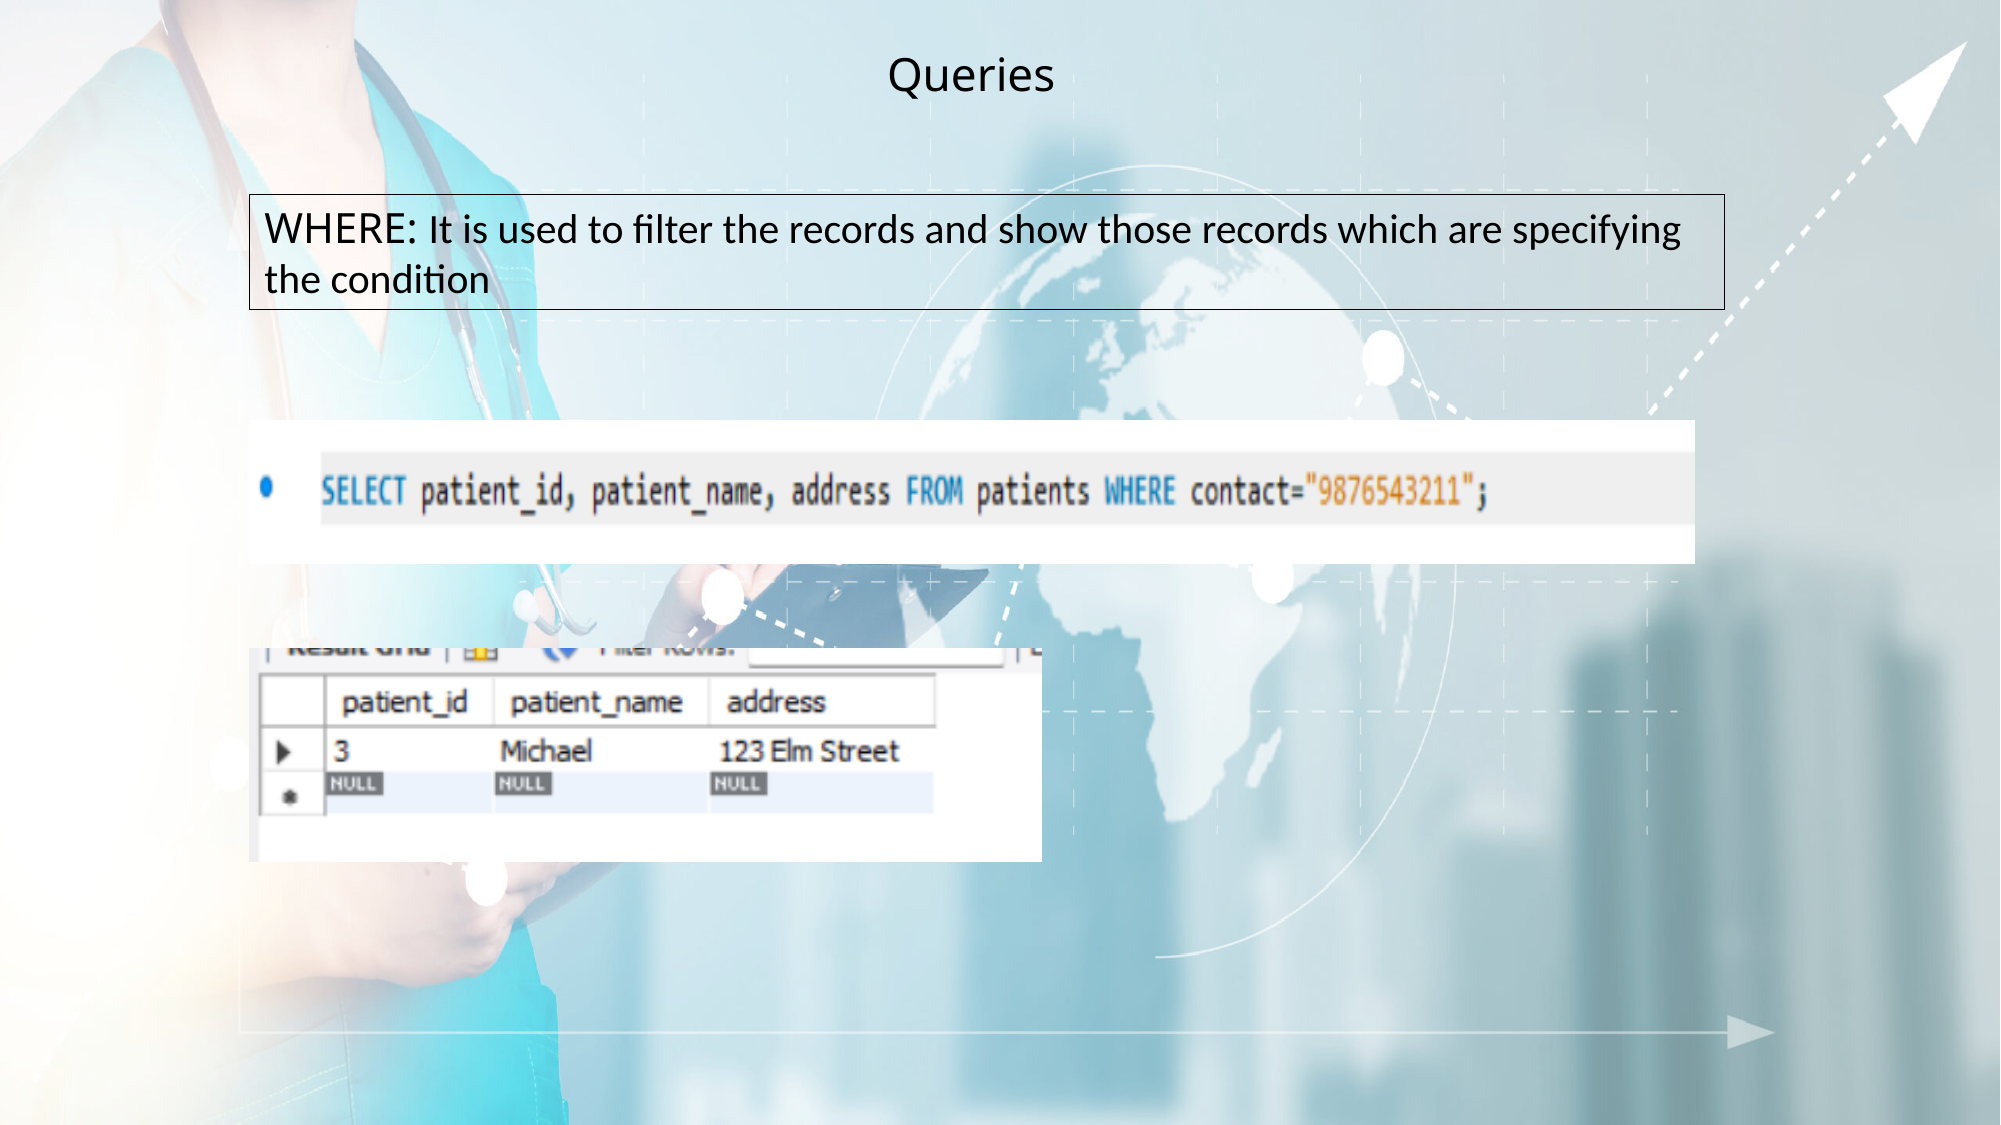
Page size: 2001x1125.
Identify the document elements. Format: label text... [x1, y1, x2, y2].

text_box WHERE: It is used to filter the records and show those records which are specifying the condition [249, 194, 1725, 310]
picture [249, 420, 1695, 564]
picture [249, 648, 1042, 862]
text_box Queries [126, 38, 1816, 108]
text_box MATH FUNCTIONS: It is used to perform mathematical expressions on numerical data. ABS, CEILING, FLOOR, POWER, ROUND, SQRT. [0, 0, 2000, 1125]
